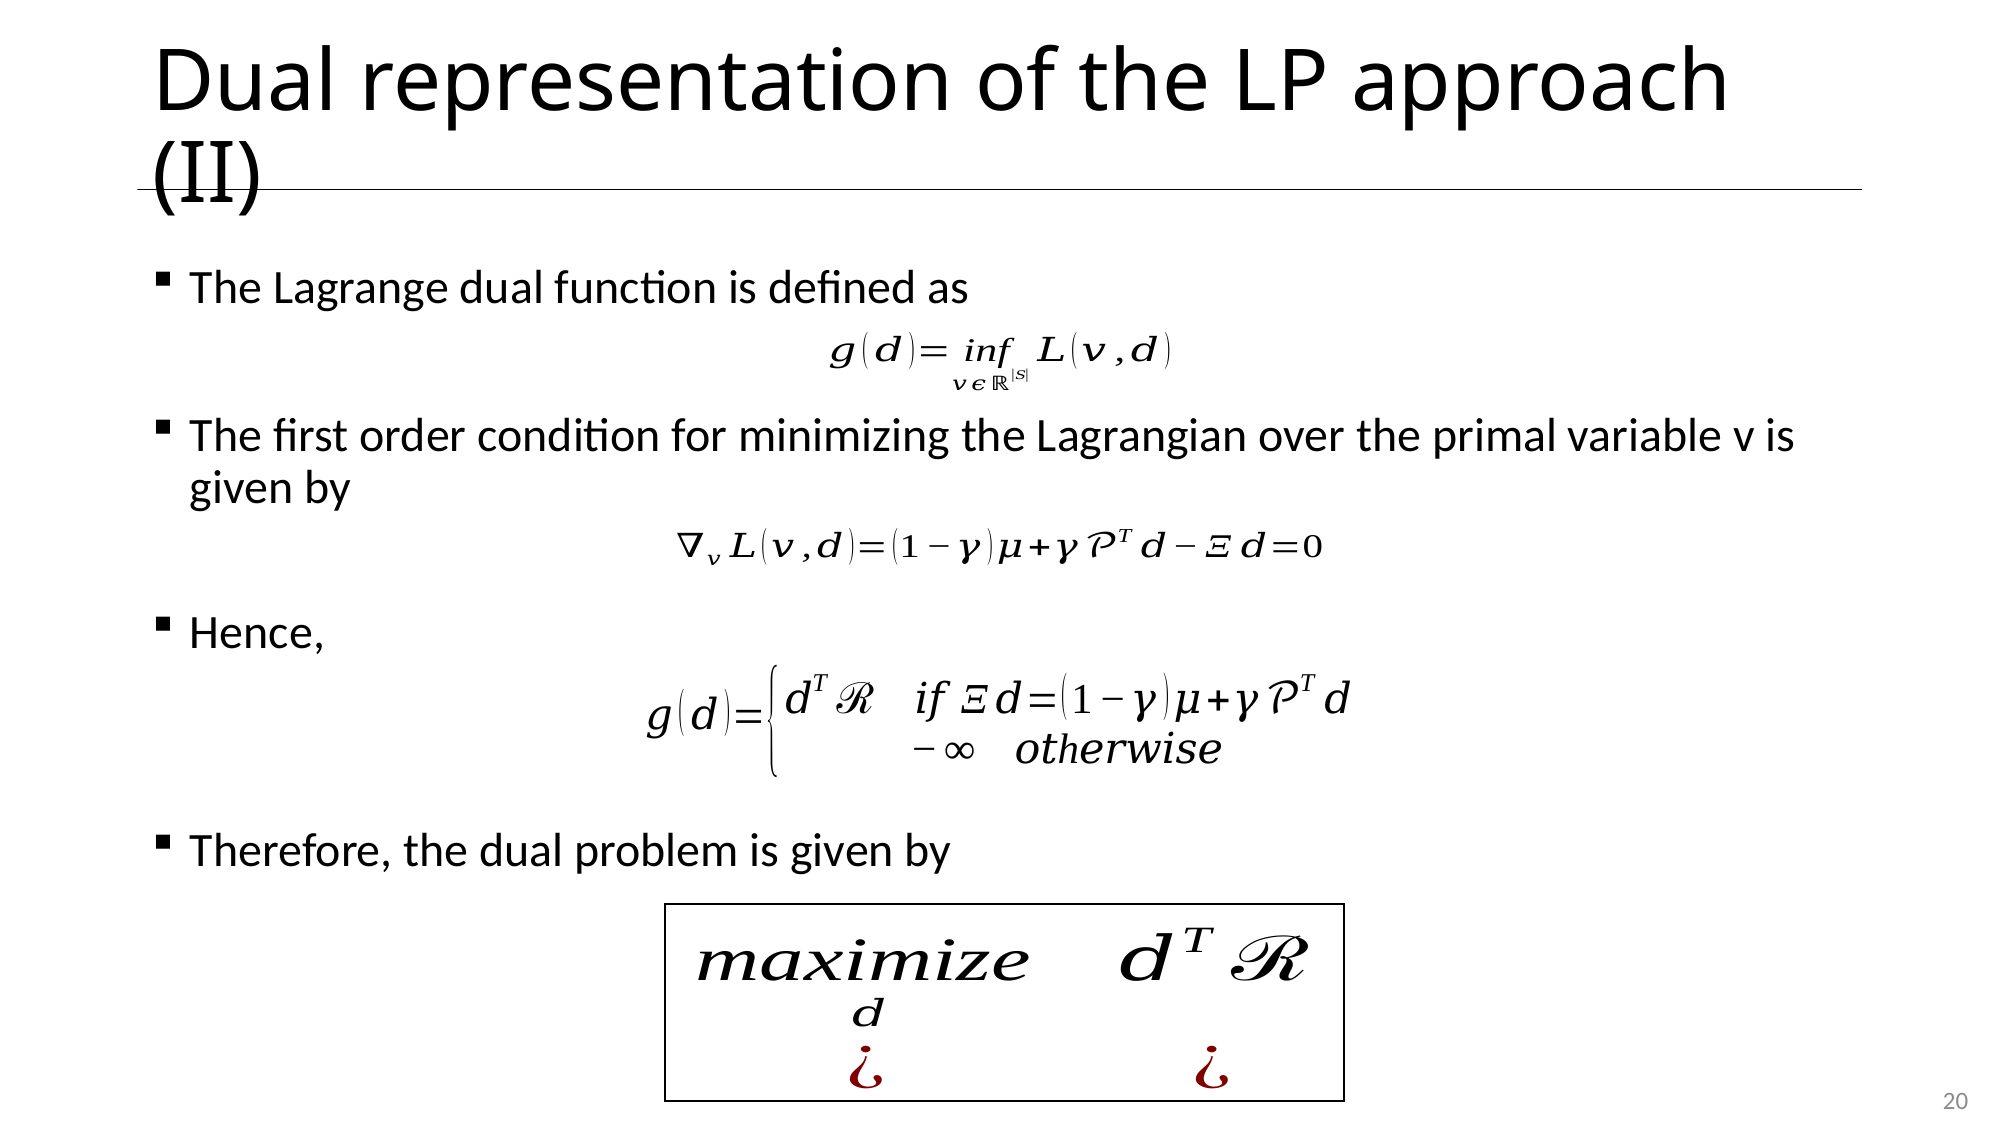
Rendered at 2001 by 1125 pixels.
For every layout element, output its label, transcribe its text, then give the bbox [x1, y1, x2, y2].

text_box [664, 903, 1345, 1102]
list The Lagrange dual function is defined as The first order condition for minimizing the Lagrangian over the primal variable v is given by Hence, Therefore, the dual problem is given by [137, 254, 1863, 1014]
title Dual representation of the LP approach (II) [137, 19, 1863, 238]
slide_number 20 [1533, 1069, 1984, 1125]
